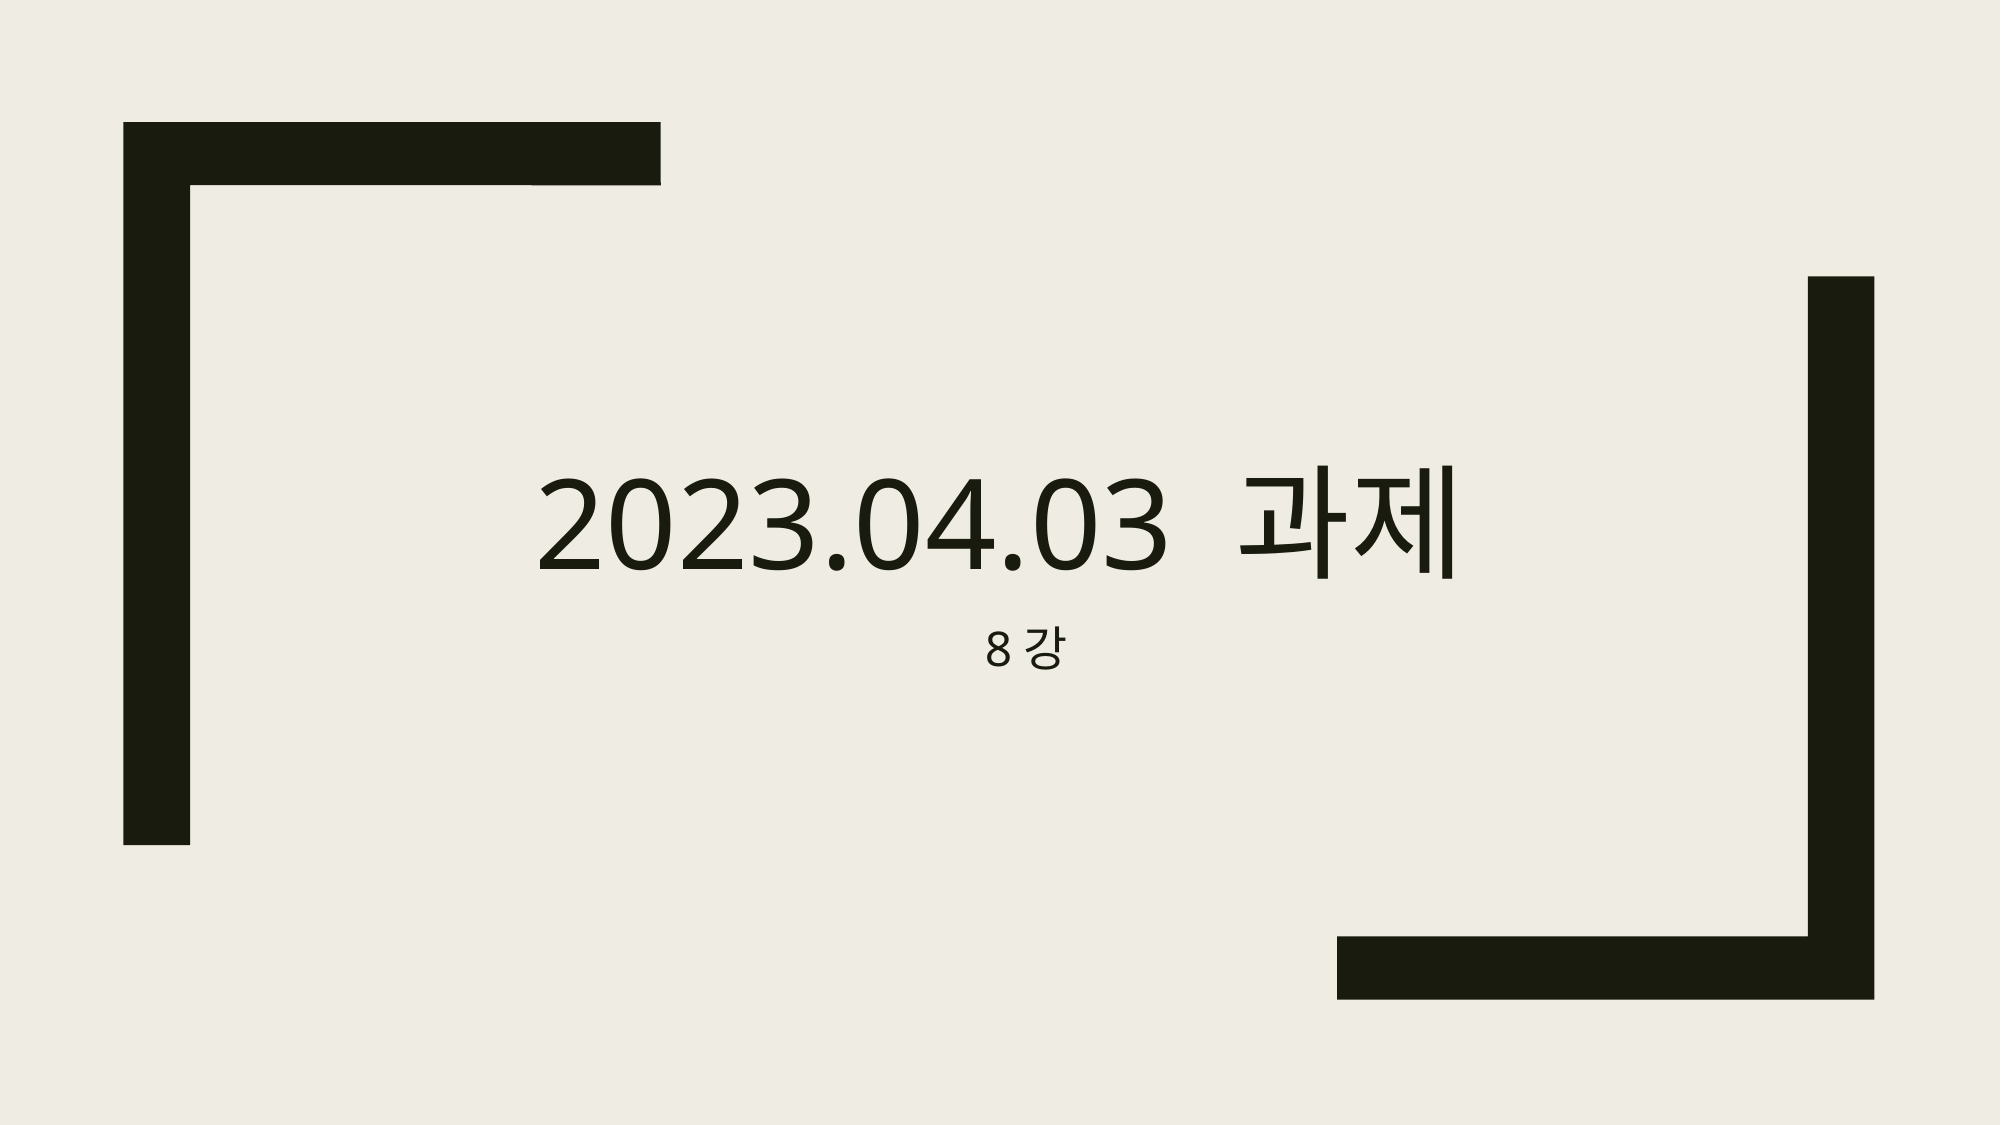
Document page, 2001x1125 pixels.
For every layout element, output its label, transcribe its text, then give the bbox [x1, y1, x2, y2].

subtitle 8강 [466, 604, 1587, 686]
title 2023.04.03 과제 [314, 464, 1686, 605]
